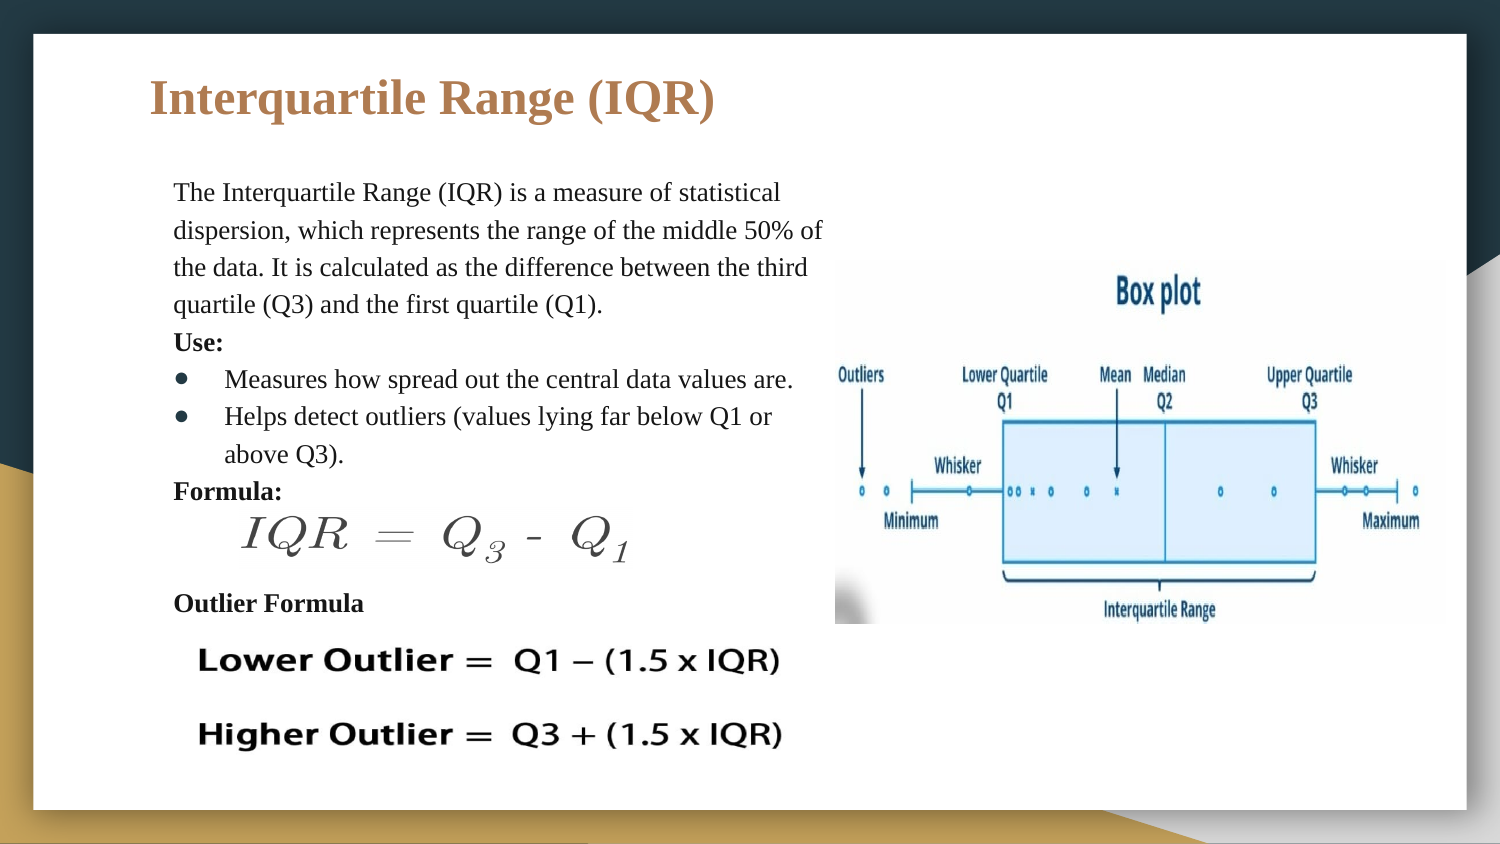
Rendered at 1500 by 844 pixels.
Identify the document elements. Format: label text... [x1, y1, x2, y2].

picture [158, 623, 798, 759]
list The Interquartile Range (IQR) is a measure of statistical dispersion, which represents the range of the middle 50% of the data. It is calculated as the difference between the third quartile (Q3) and the first quartile (Q1). Use: Measures how spread out the central data values are. Helps detect outliers (values lying far below Q1 or above Q3). Formula: Outlier Formula [134, 154, 853, 781]
picture [239, 506, 633, 569]
picture [835, 260, 1446, 625]
title Interquartile Range (IQR) [134, 49, 1366, 172]
